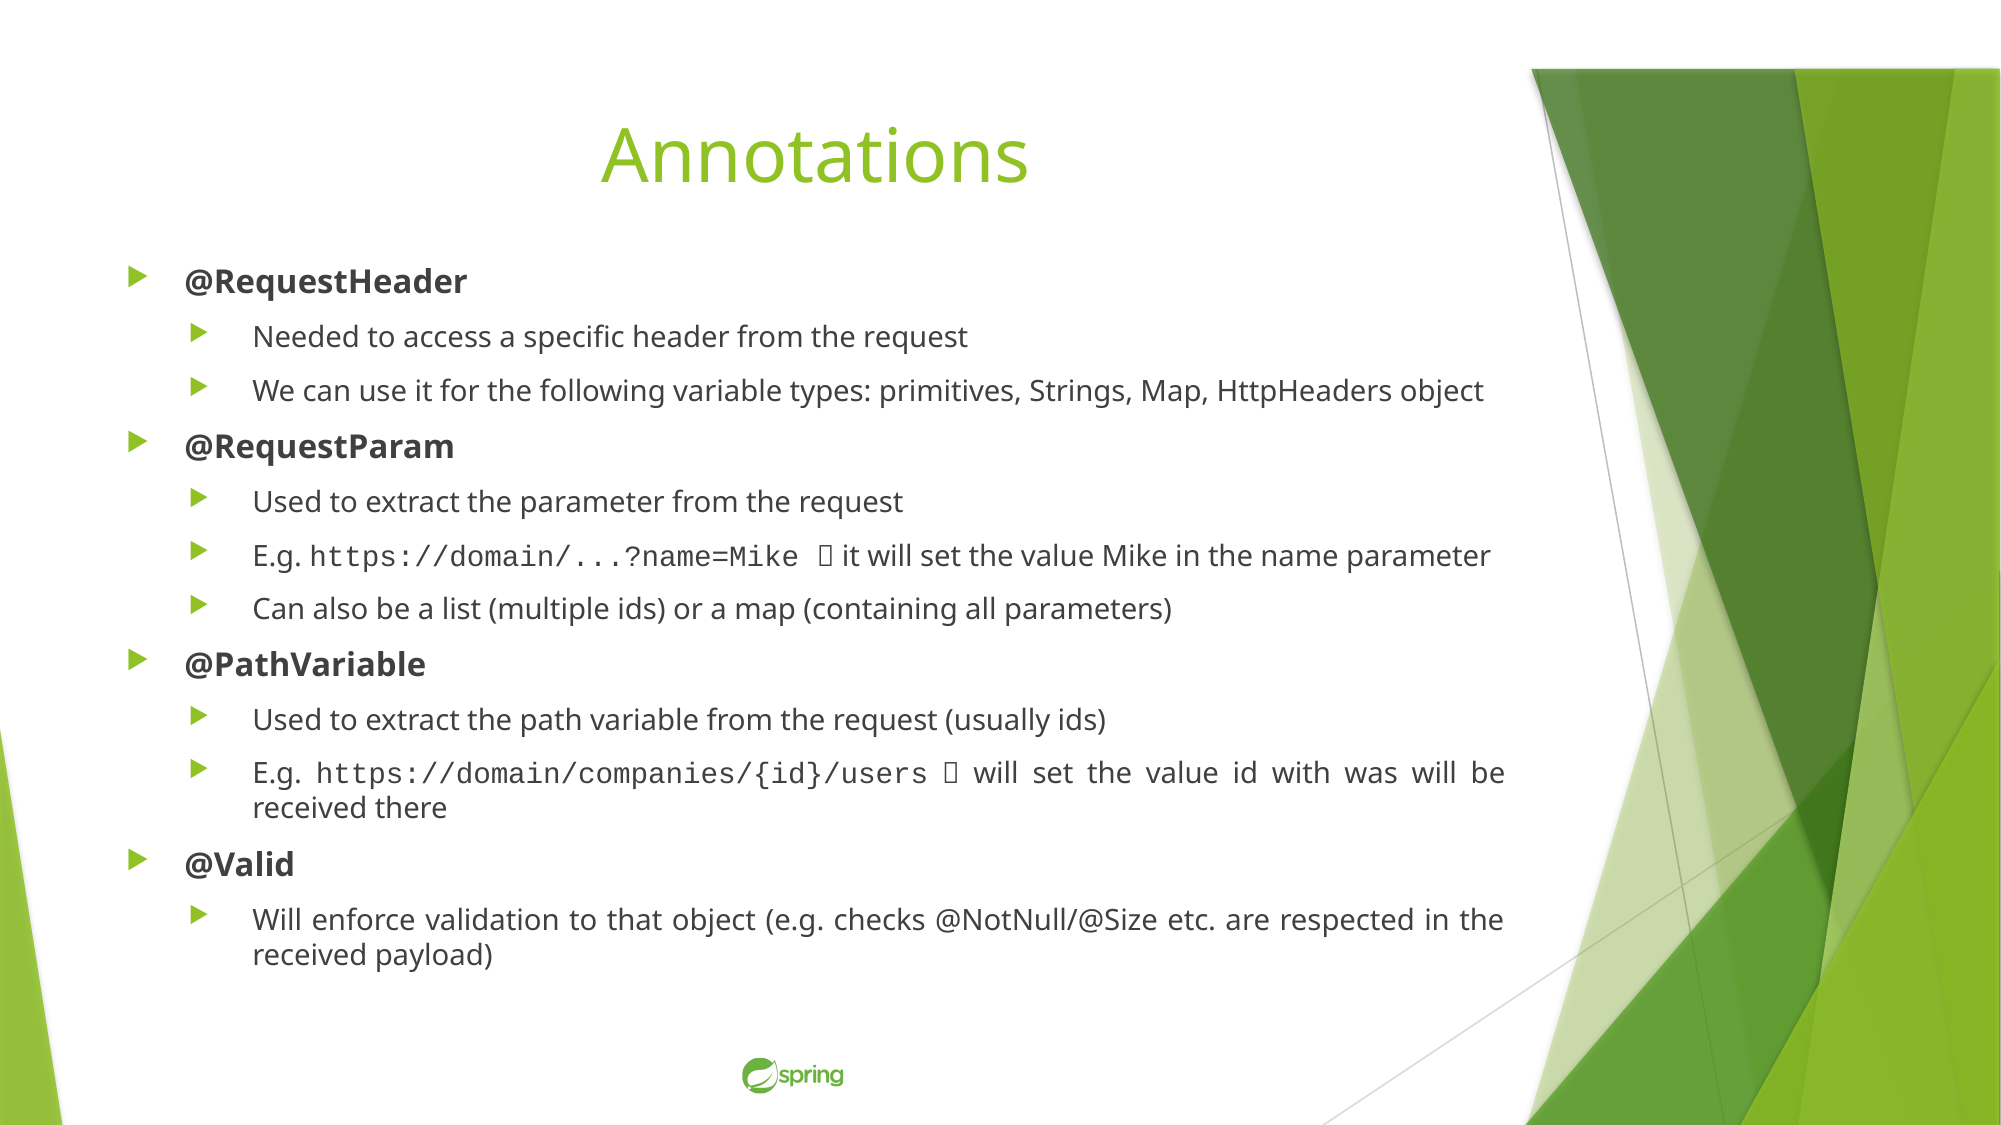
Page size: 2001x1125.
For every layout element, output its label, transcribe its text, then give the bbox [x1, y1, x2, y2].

picture [741, 1048, 845, 1103]
title Annotations [111, 99, 1522, 253]
list @RequestHeader Needed to access a specific header from the request We can use it for the following variable types: primitives, Strings, Map, HttpHeaders object @RequestParam Used to extract the parameter from the request E.g. https://domain/...?name=Mike  it will set the value Mike in the name parameter Can also be a list (multiple ids) or a map (containing all parameters) @PathVariable Used to extract the path variable from the request (usually ids) E.g. https://domain/companies/{id}/users  will set the value id with was will be received there @Valid Will enforce validation to that object (e.g. checks @NotNull/@Size etc. are respected in the received payload) [111, 253, 1522, 992]
